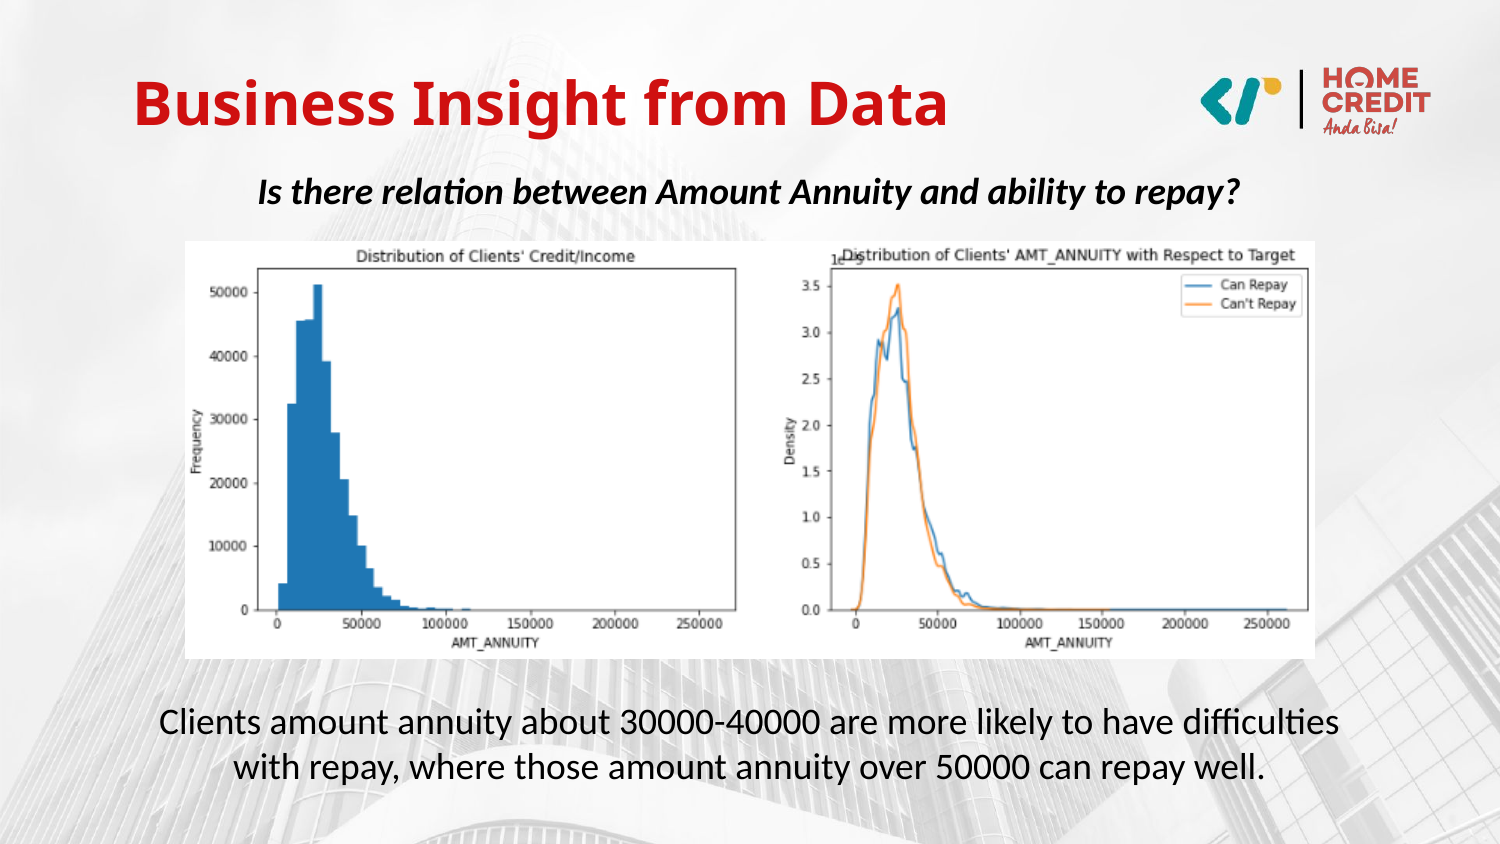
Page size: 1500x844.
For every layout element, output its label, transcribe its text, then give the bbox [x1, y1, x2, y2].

text_box [1318, 57, 1435, 145]
list Is there relation between Amount Annuity and ability to repay? [147, 167, 1353, 213]
list Clients amount annuity about 30000-40000 are more likely to have difficulties with repay, where those amount annuity over 50000 can repay well. [147, 696, 1353, 788]
title Business Insight from Data [132, 65, 1318, 139]
picture [0, 0, 1500, 844]
